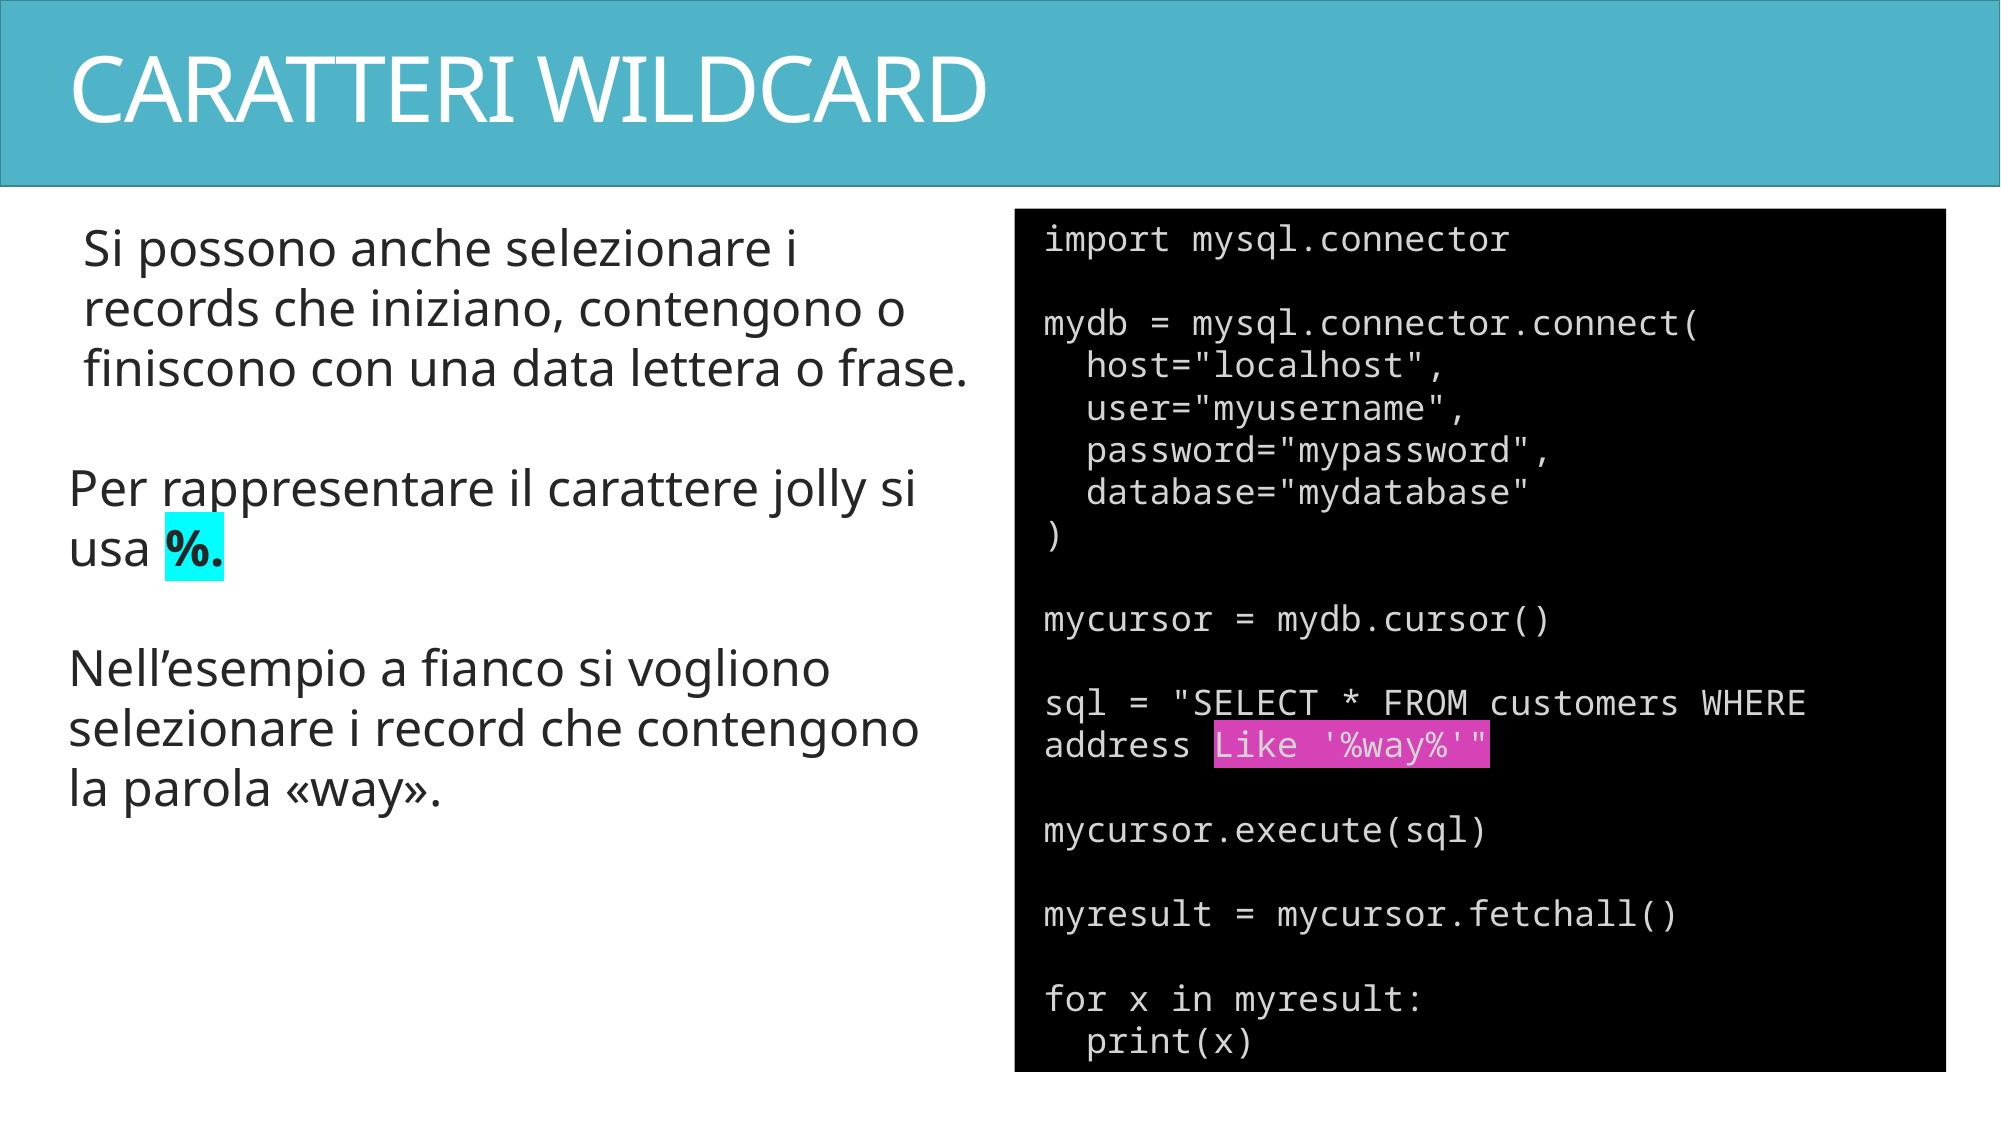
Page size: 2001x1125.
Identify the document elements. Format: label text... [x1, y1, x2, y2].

list Si possono anche selezionare i records che iniziano, contengono o finiscono con una data lettera o frase. Per rappresentare il carattere jolly si usa %. Nell’esempio a fianco si vogliono selezionare i record che contengono la parola «way». [53, 208, 913, 1070]
title CARATTERI WILDCARD [53, 19, 1949, 170]
text_box [913, 207, 1946, 1084]
